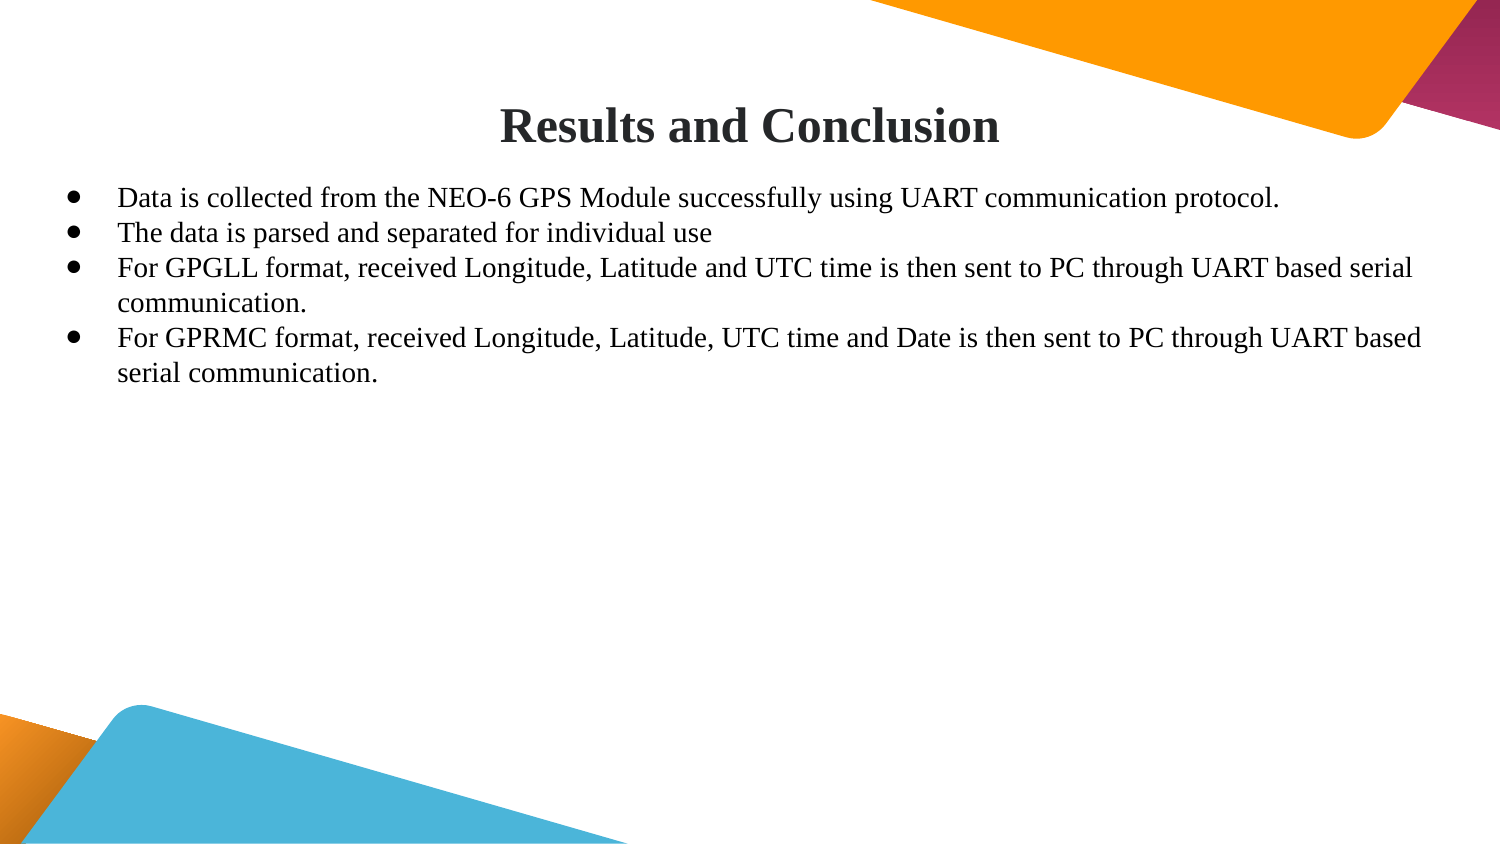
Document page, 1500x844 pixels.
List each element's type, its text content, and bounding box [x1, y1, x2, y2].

title Results and Conclusion [287, 81, 1213, 163]
text_box Data is collected from the NEO-6 GPS Module successfully using UART communication protocol. The data is parsed and separated for individual use For GPGLL format, received Longitude, Latitude and UTC time is then sent to PC through UART based serial communication. For GPRMC format, received Longitude, Latitude, UTC time and Date is then sent to PC through UART based serial communication. [27, 163, 1473, 831]
